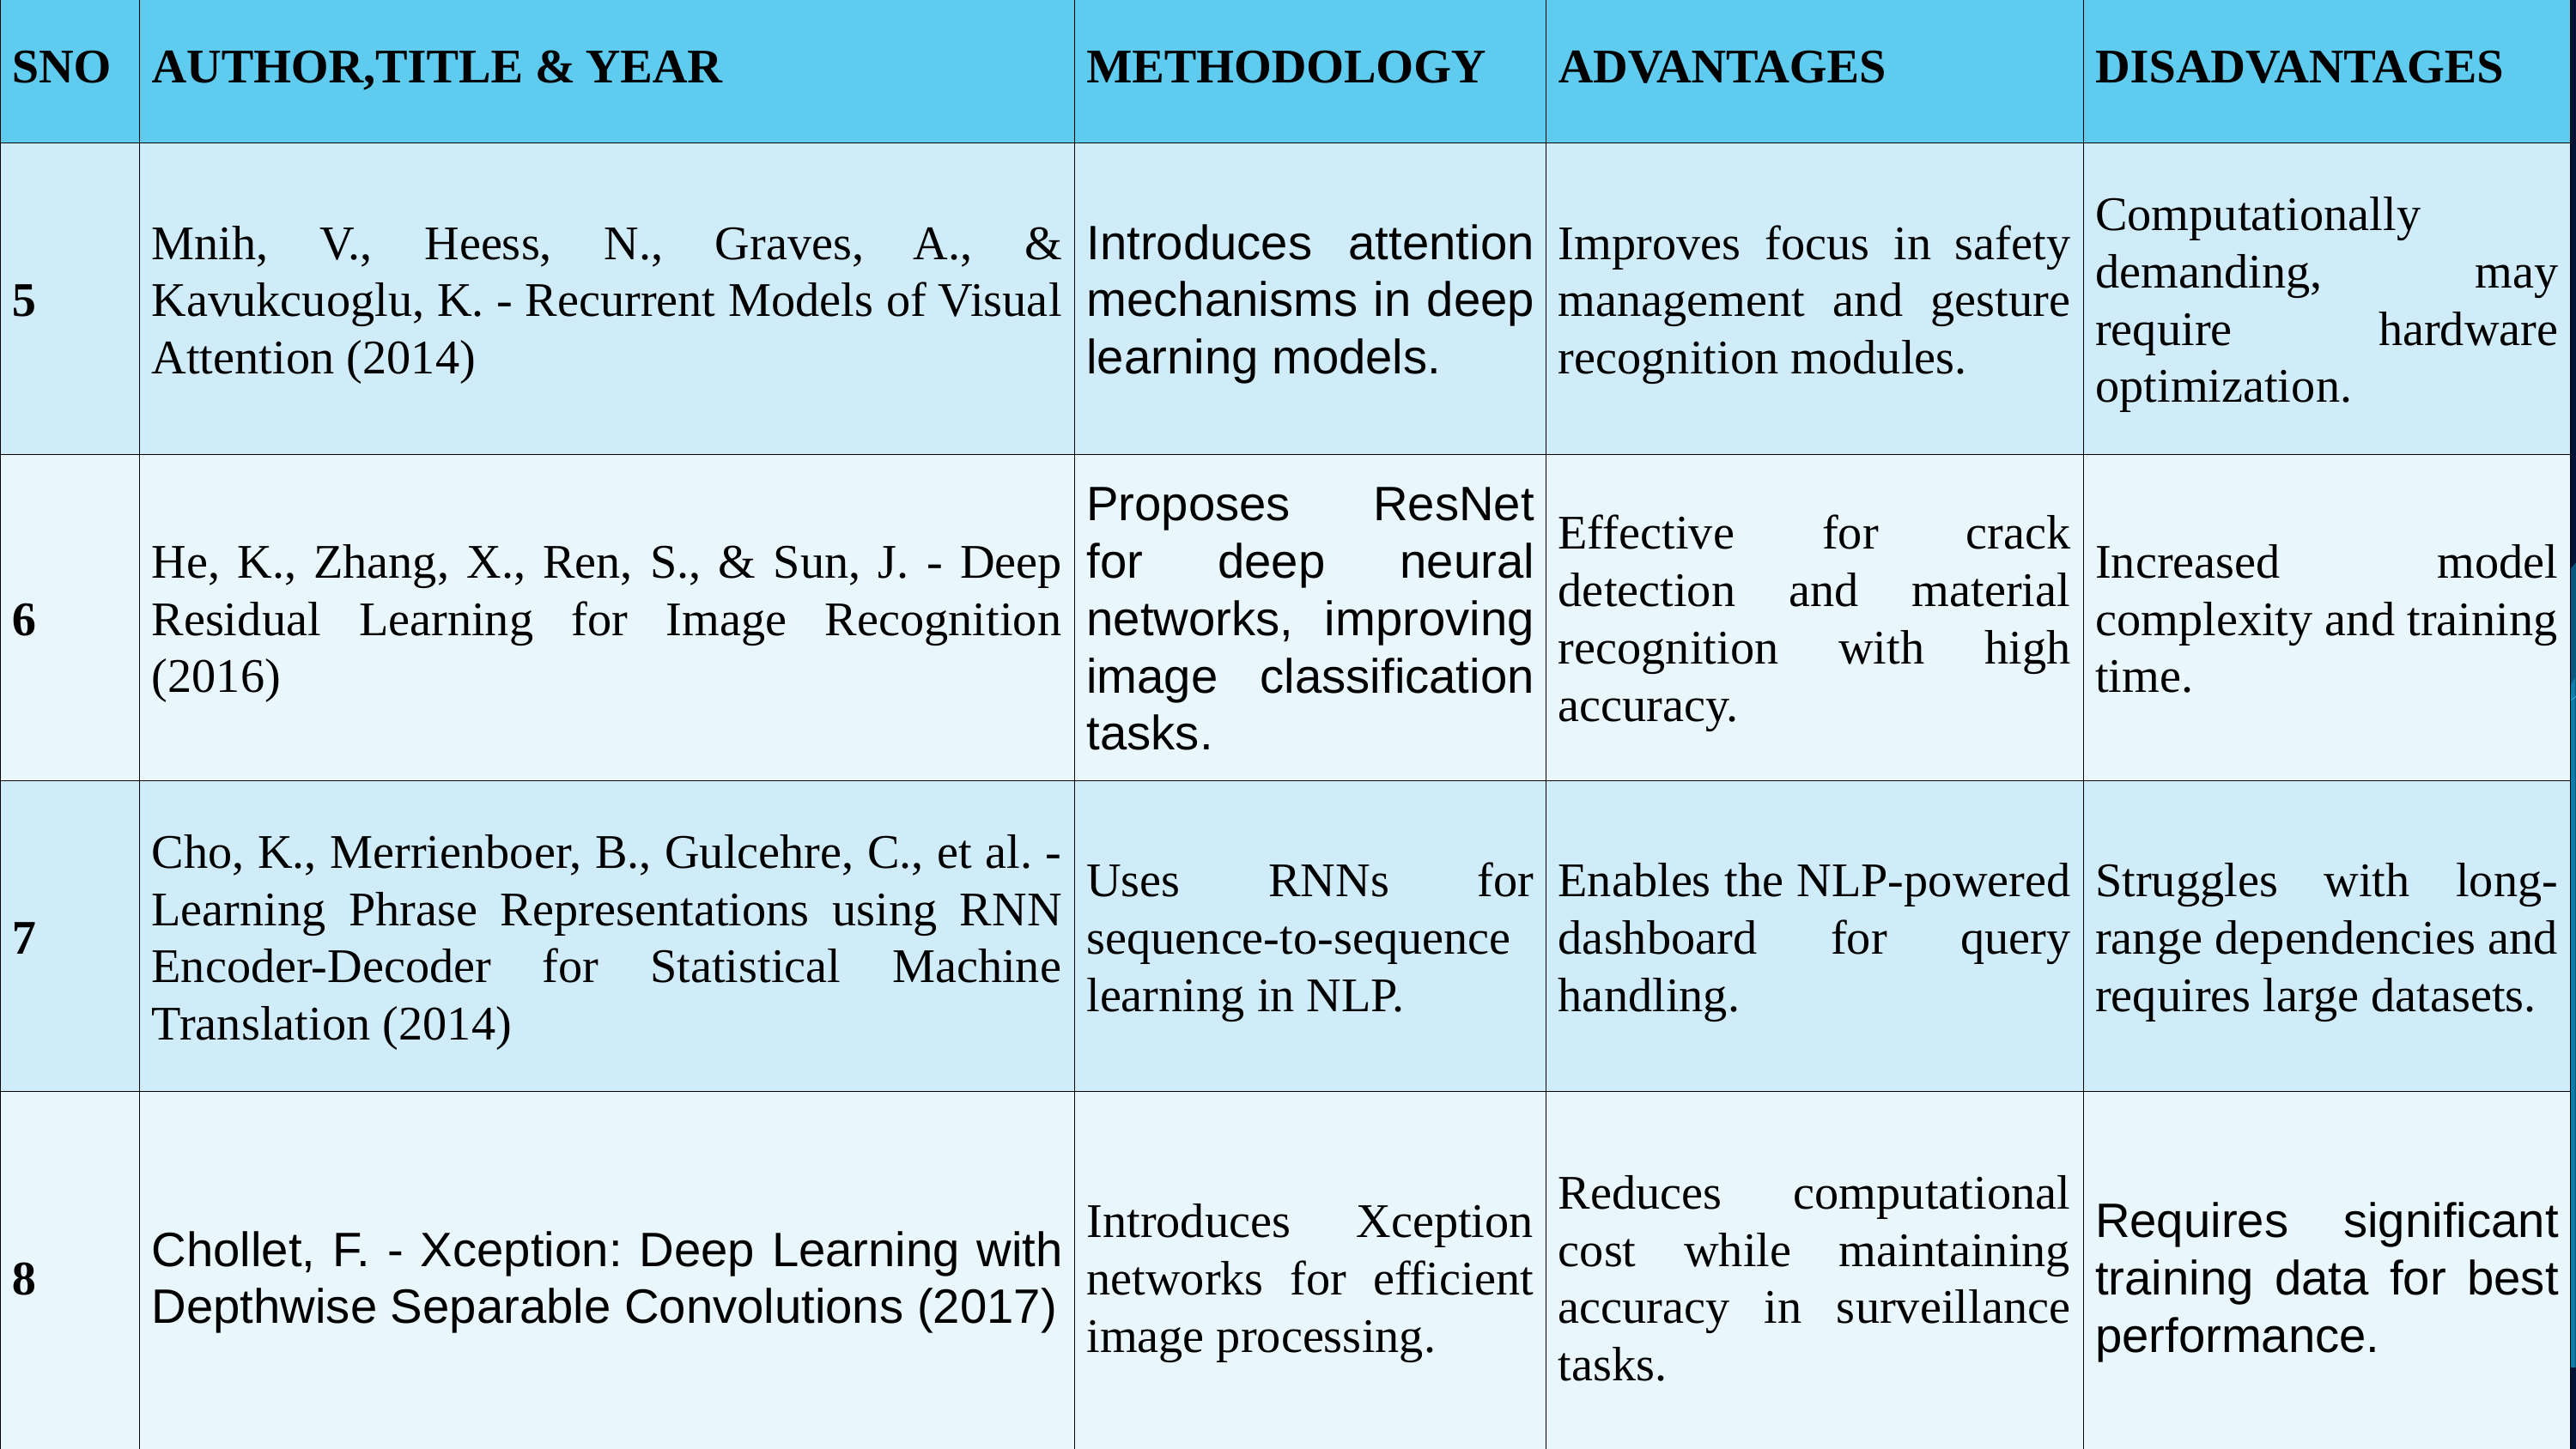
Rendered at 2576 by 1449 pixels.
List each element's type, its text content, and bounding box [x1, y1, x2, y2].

table_cell 6 [1, 455, 139, 780]
table_cell Introduces Xception networks for efficient image processing. [1075, 1092, 1546, 1449]
table_cell 5 [1, 143, 139, 454]
table_cell Struggles with long-range dependencies and requires large datasets. [2084, 781, 2570, 1091]
table_header DISADVANTAGES [2084, 0, 2570, 142]
table_cell Requires significant training data for best performance. [2084, 1092, 2570, 1449]
table_header ADVANTAGES [1546, 0, 2083, 142]
table_cell He, K., Zhang, X., Ren, S., & Sun, J. - Deep Residual Learning for Image Recognition (2016) [140, 455, 1074, 780]
table_cell Effective for crack detection and material recognition with high accuracy. [1546, 455, 2083, 780]
table_cell Increased model complexity and training time. [2084, 455, 2570, 780]
table_cell Uses RNNs for sequence-to-sequence learning in NLP. [1075, 781, 1546, 1091]
table_cell Introduces attention mechanisms in deep learning models. [1075, 143, 1546, 454]
table_header AUTHOR,TITLE & YEAR [140, 0, 1074, 142]
text_box [2571, 562, 2576, 683]
table_cell Chollet, F. - Xception: Deep Learning with Depthwise Separable Convolutions (2017) [140, 1092, 1074, 1449]
table_header SNO [1, 0, 139, 142]
table_cell Mnih, V., Heess, N., Graves, A., & Kavukcuoglu, K. - Recurrent Models of Visual Attention (2014) [140, 143, 1074, 454]
table_cell Improves focus in safety management and gesture recognition modules. [1546, 143, 2083, 454]
table_cell Enables the NLP-powered dashboard for query handling. [1546, 781, 2083, 1091]
table_cell 7 [1, 781, 139, 1091]
table_cell 8 [1, 1092, 139, 1449]
table_cell Reduces computational cost while maintaining accuracy in surveillance tasks. [1546, 1092, 2083, 1449]
table_cell Proposes ResNet for deep neural networks, improving image classification tasks. [1075, 455, 1546, 780]
table_cell Cho, K., Merrienboer, B., Gulcehre, C., et al. - Learning Phrase Representations using RNN Encoder-Decoder for Statistical Machine Translation (2014) [140, 781, 1074, 1091]
text_box [2571, 676, 2576, 1367]
table_cell Computationally demanding, may require hardware optimization. [2084, 143, 2570, 454]
table_header METHODOLOGY [1075, 0, 1546, 142]
